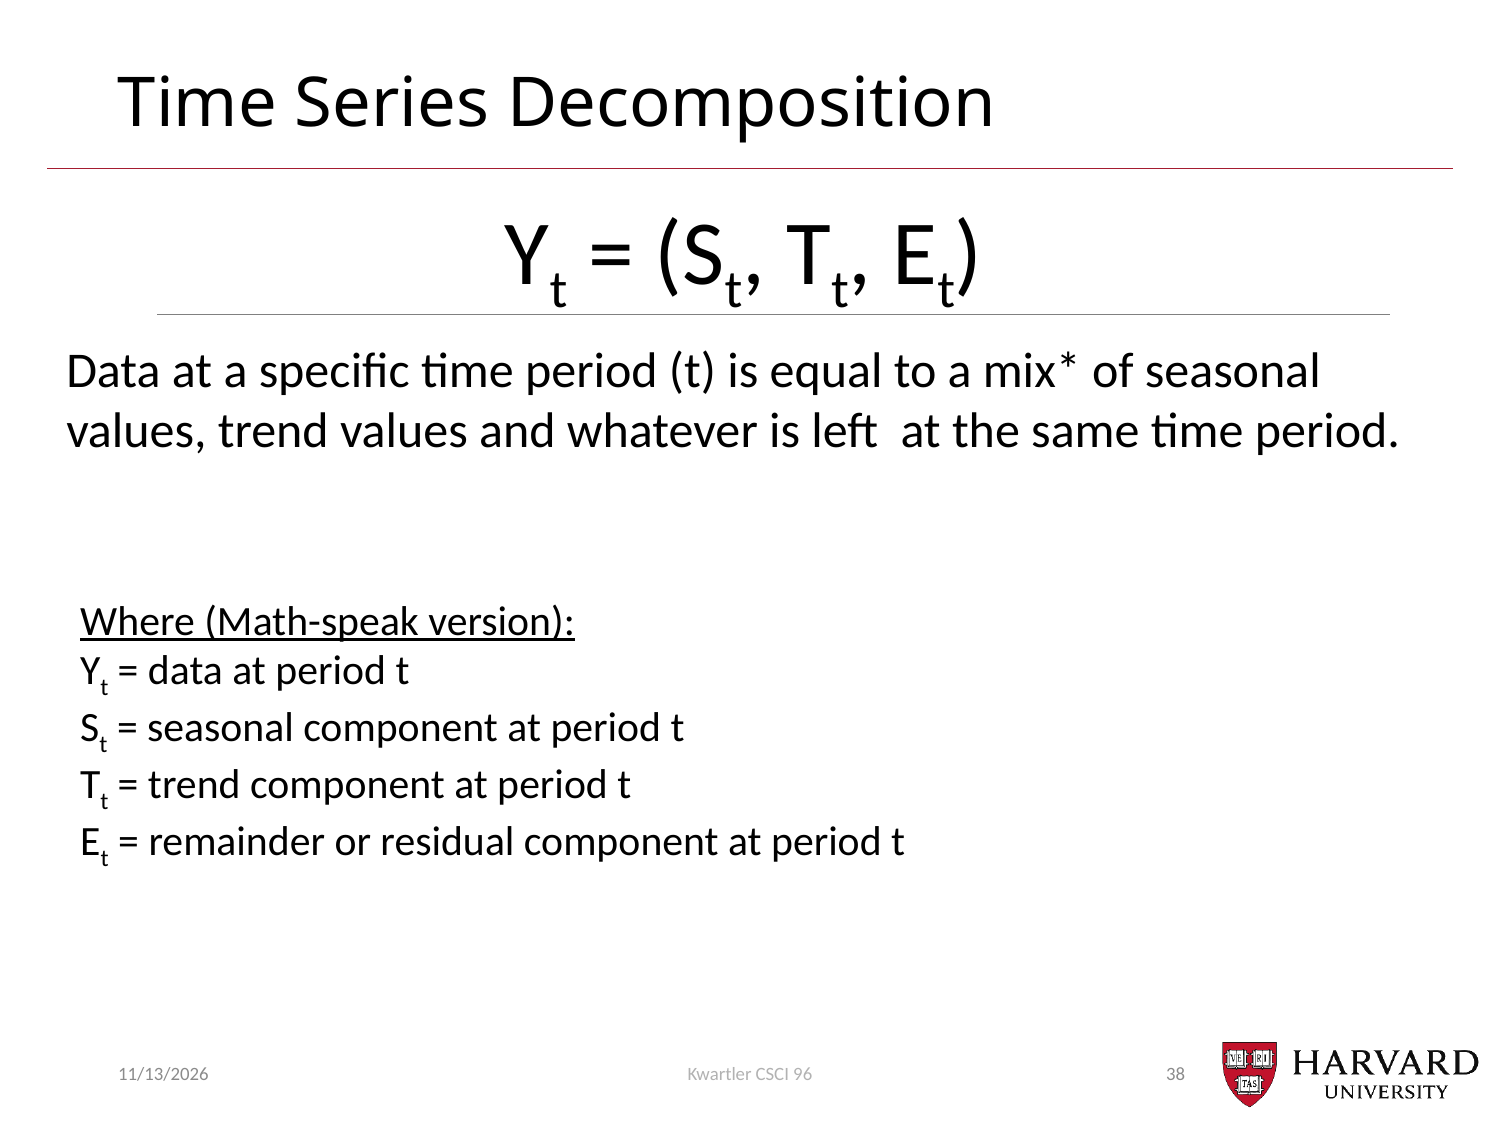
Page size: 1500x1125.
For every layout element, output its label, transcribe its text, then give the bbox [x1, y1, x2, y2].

slide_number 38 [1059, 1042, 1200, 1103]
title Time Series Decomposition [103, 59, 1397, 157]
picture [1200, 1024, 1500, 1125]
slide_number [103, 1042, 441, 1103]
text_box Where (Math-speak version): Yt = data at period t St = seasonal component at period t Tt = trend component at period t Et = remainder or residual component at period t [65, 585, 921, 879]
footer Kwartler CSCI 96 [496, 1042, 1004, 1103]
text_box Data at a specific time period (t) is equal to a mix* of seasonal values, trend values and whatever is left at the same time period. [51, 330, 1448, 466]
